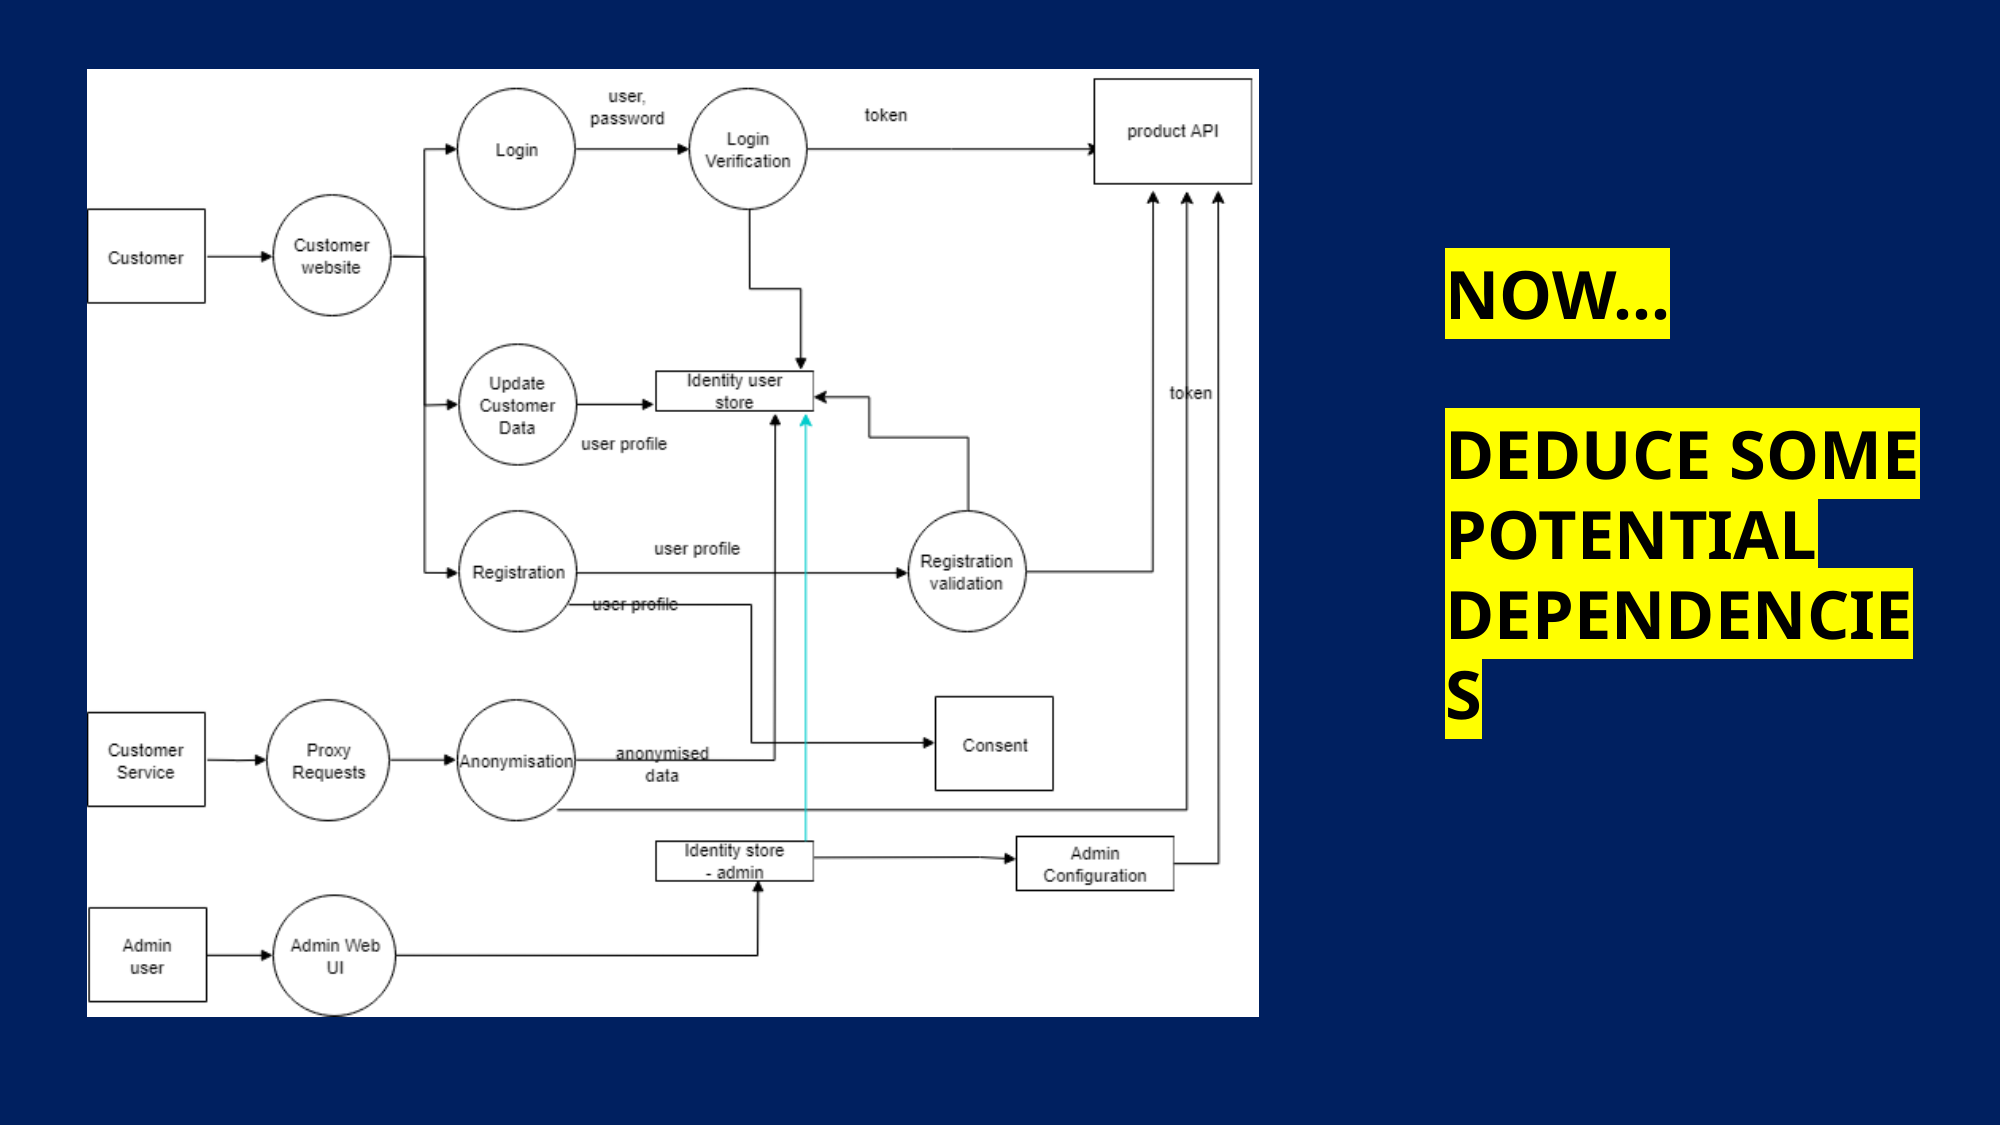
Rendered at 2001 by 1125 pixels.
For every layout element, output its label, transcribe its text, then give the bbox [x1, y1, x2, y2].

picture [87, 69, 1259, 1018]
title Now… Deduce some potential dependencies [1430, 164, 1952, 821]
